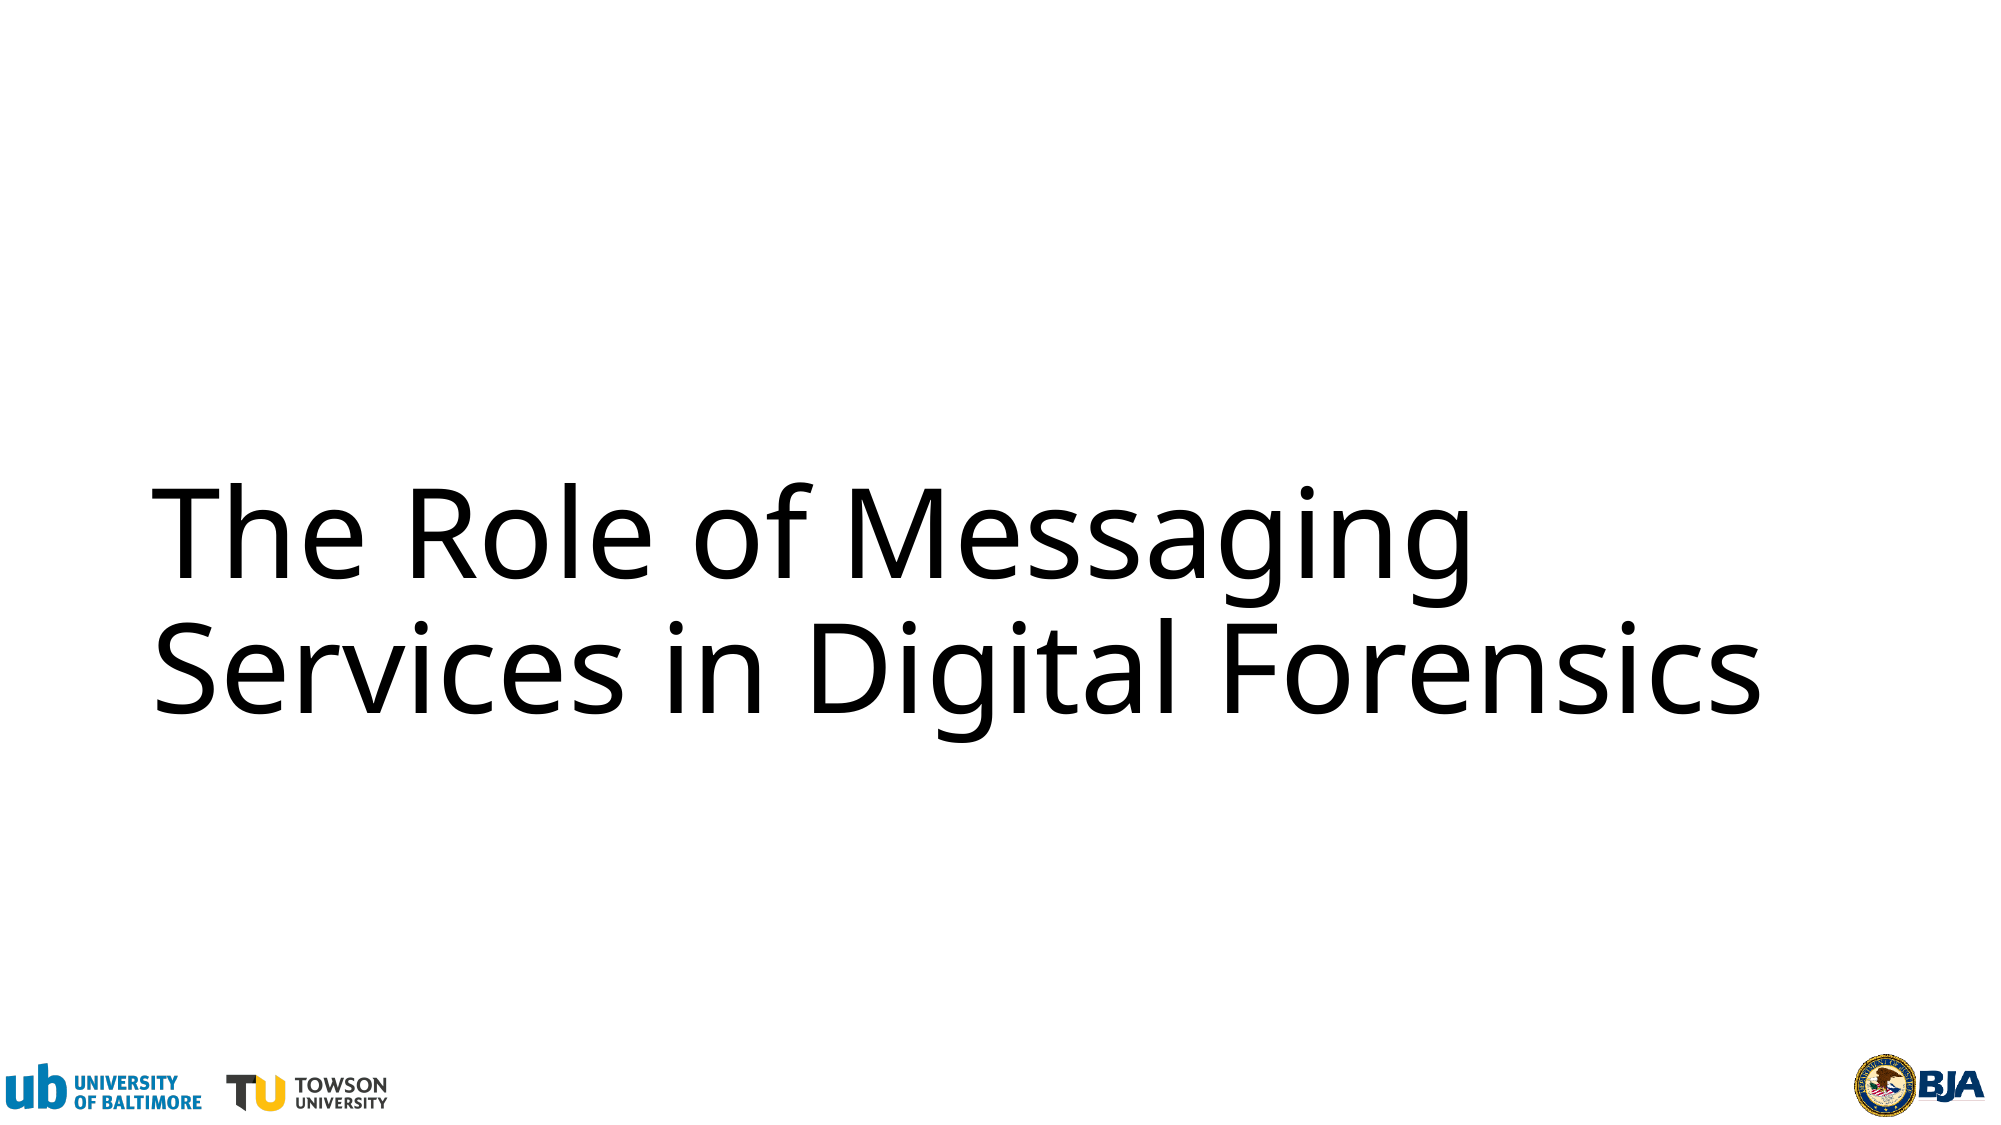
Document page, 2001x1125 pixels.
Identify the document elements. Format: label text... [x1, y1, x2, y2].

picture [0, 1031, 407, 1125]
title The Role of Messaging Services in Digital Forensics [136, 280, 1862, 749]
picture [1854, 1054, 1986, 1117]
